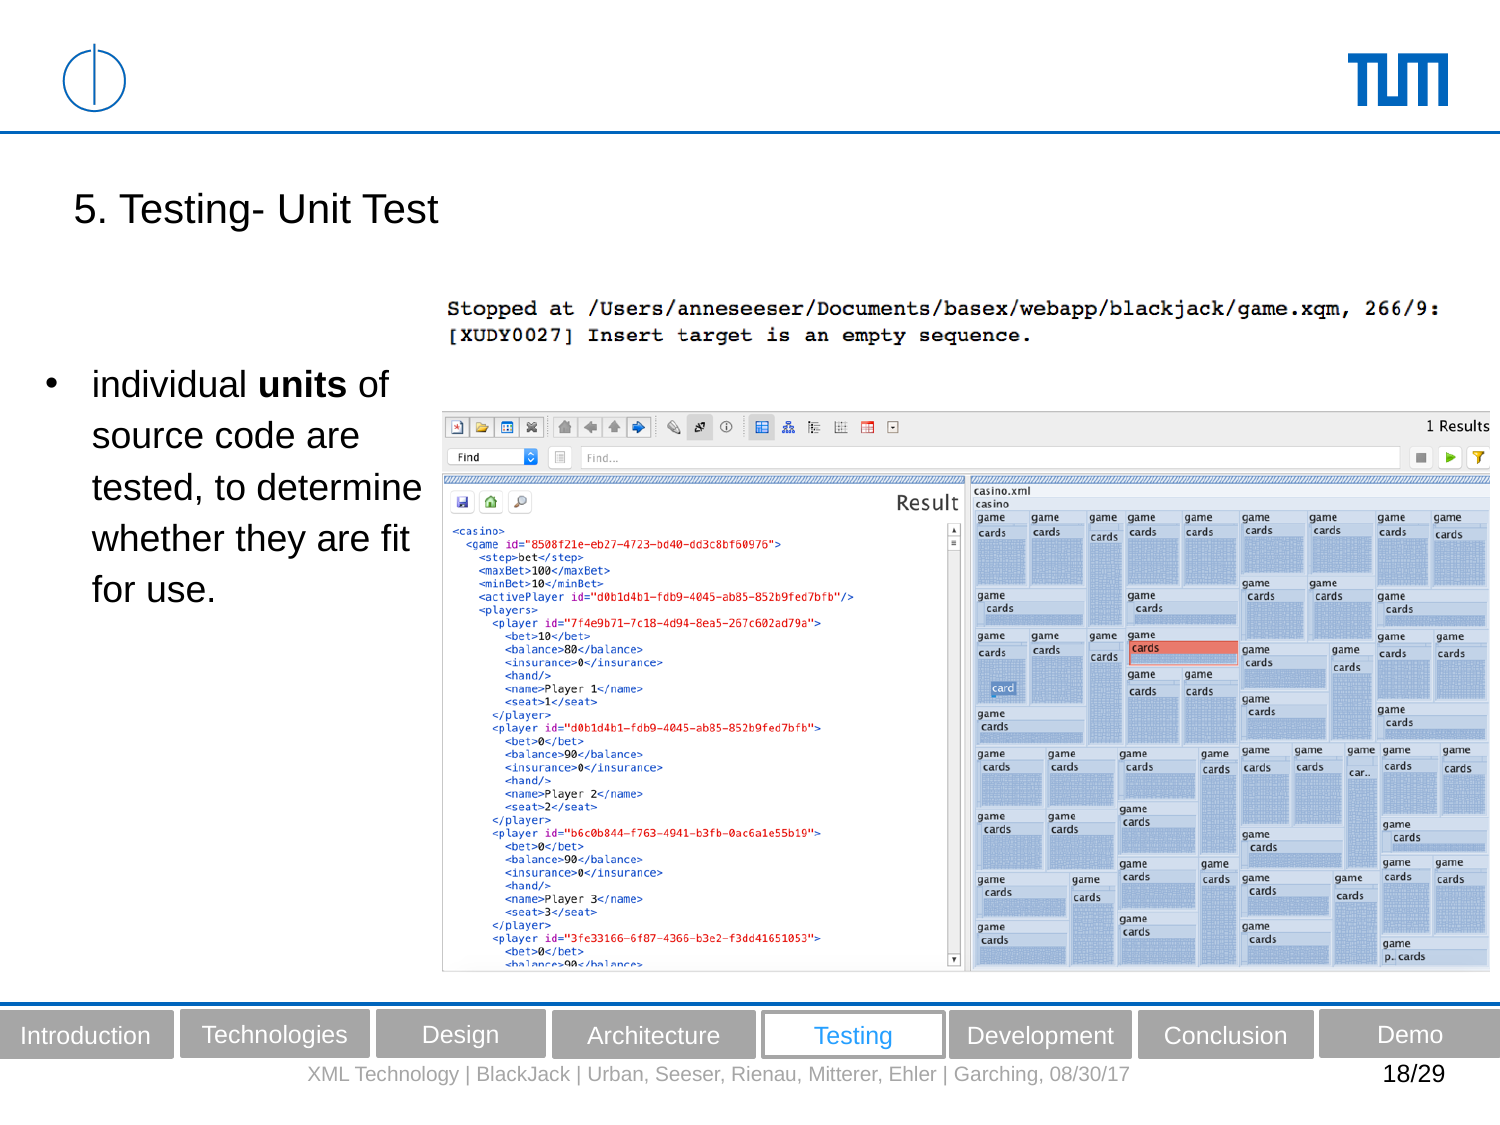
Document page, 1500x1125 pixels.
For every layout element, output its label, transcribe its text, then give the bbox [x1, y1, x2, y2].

picture [58, 39, 130, 117]
text_box Demo [1319, 1009, 1500, 1058]
text_box Technologies [180, 1009, 370, 1058]
picture [442, 411, 1490, 973]
text_box Architecture [552, 1010, 756, 1059]
text_box Design [376, 1009, 546, 1058]
title 5. Testing- Unit Test [58, 162, 1278, 222]
text_box individual units of source code are tested, to determine whether they are fit for use. [45, 353, 443, 610]
text_box Conclusion [1138, 1010, 1314, 1059]
text_box Development [949, 1010, 1132, 1059]
text_box Testing [761, 1010, 946, 1059]
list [442, 289, 1446, 363]
slide_number 18/29 [1109, 1042, 1446, 1103]
text_box Introduction [0, 1010, 174, 1059]
footer XML Technology | BlackJack | Urban, Seeser, Rienau, Mitterer, Ehler | Garching, 08/30/17 [164, 1042, 1109, 1103]
